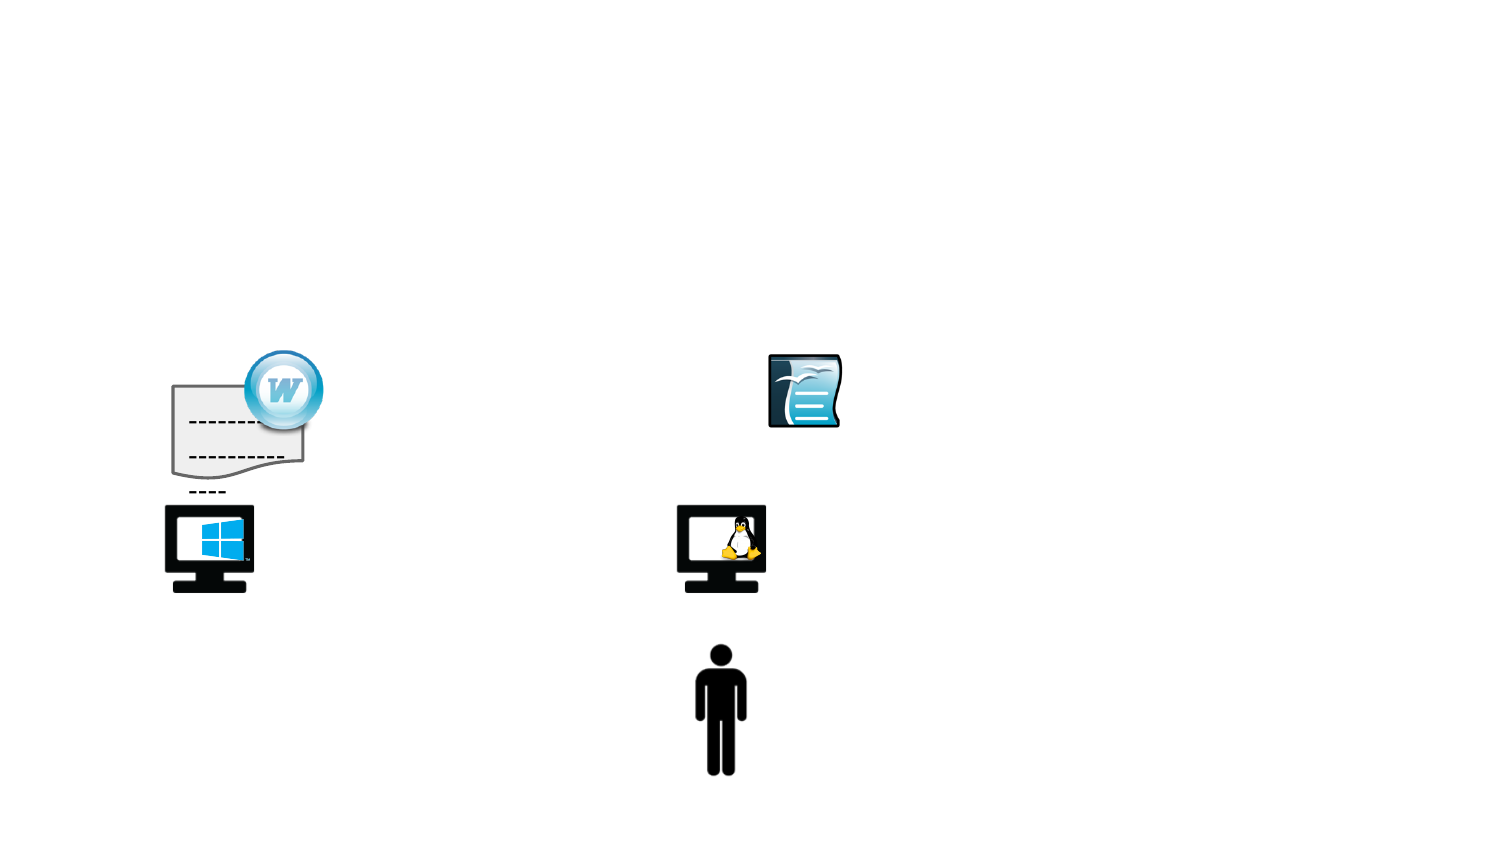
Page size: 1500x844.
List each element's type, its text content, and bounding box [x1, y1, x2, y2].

picture [646, 635, 797, 786]
picture [646, 473, 797, 625]
picture [237, 342, 330, 436]
picture [763, 347, 847, 432]
text_box ---------- ---------- ---- [173, 386, 303, 472]
picture [133, 473, 285, 625]
